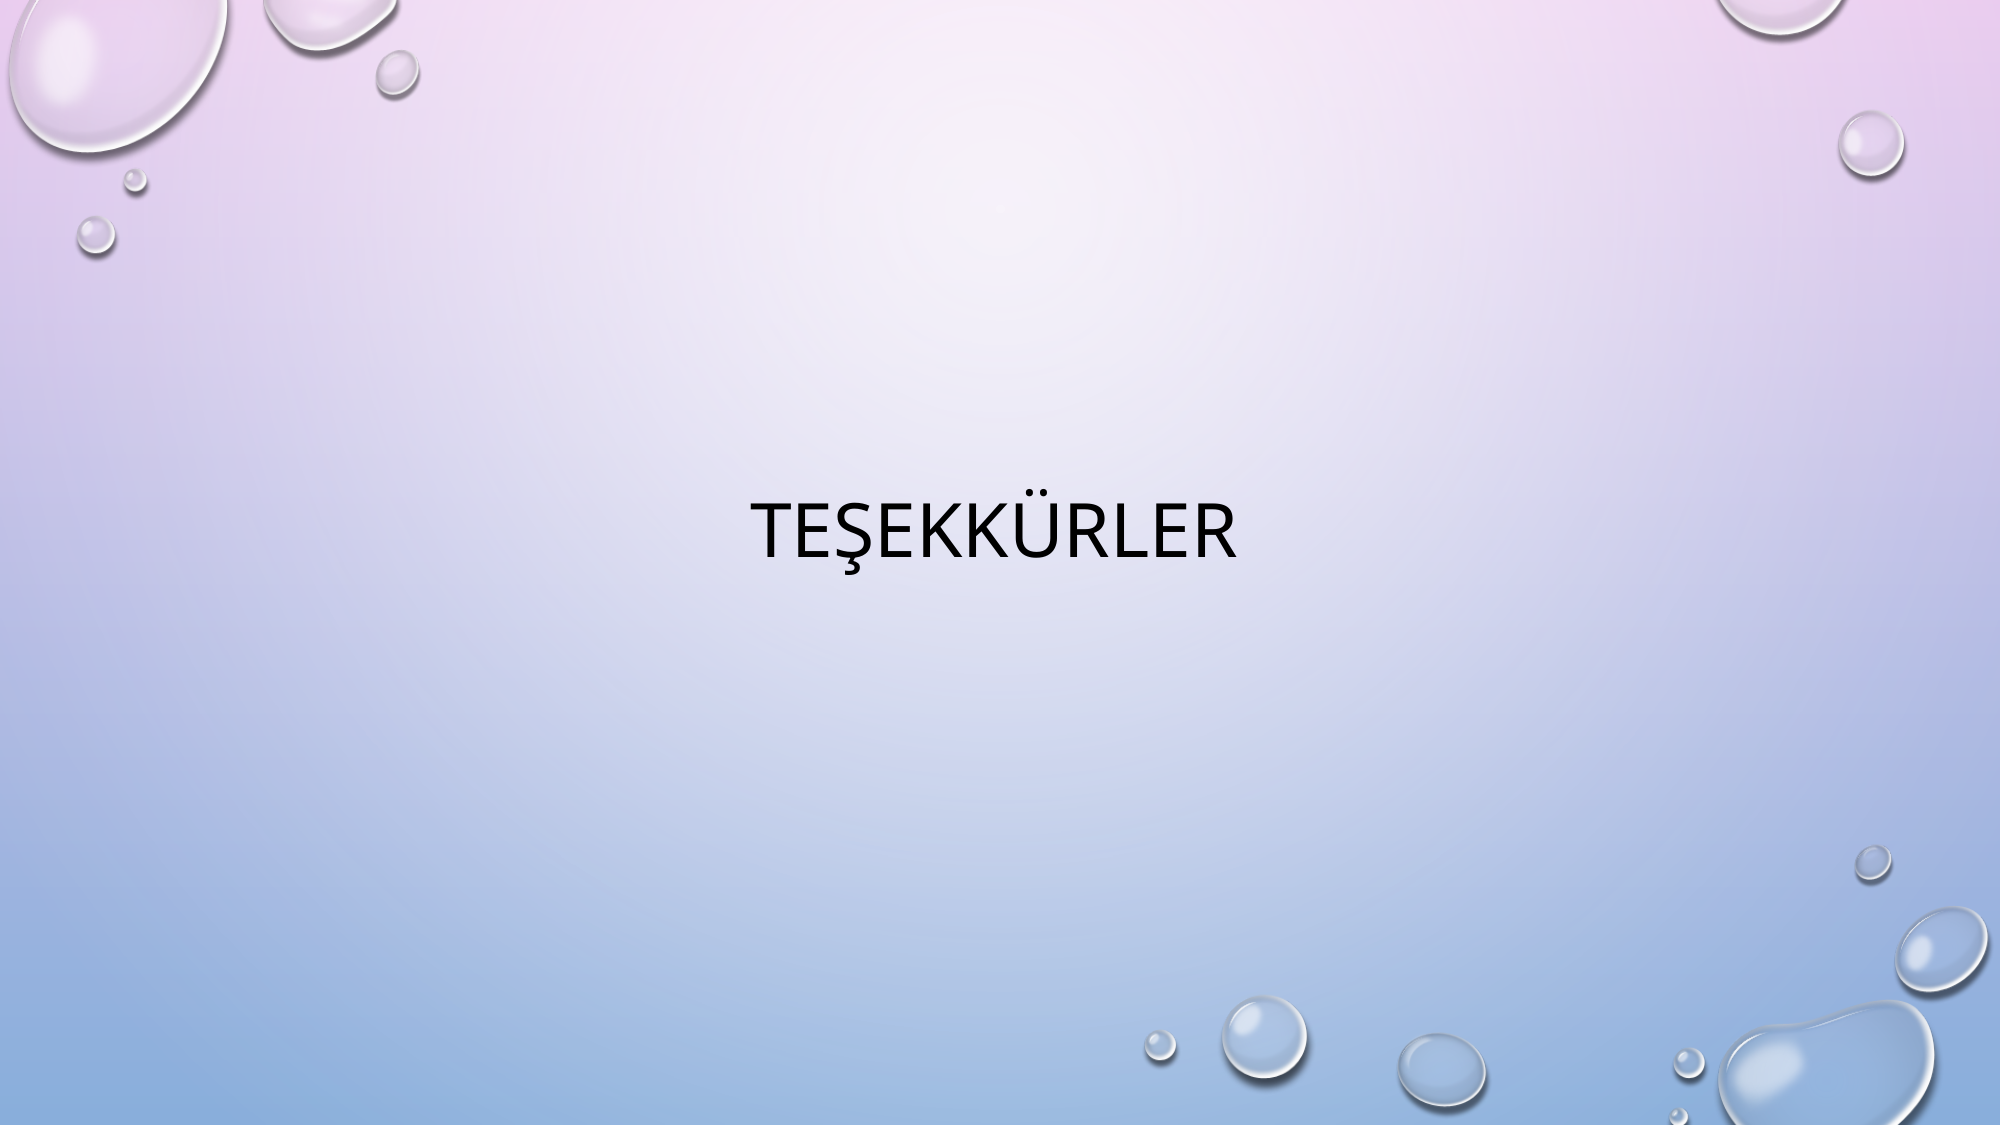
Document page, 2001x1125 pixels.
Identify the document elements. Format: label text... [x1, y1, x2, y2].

picture [0, 0, 2000, 1125]
title TEŞEKKÜRLER [94, 307, 1895, 760]
